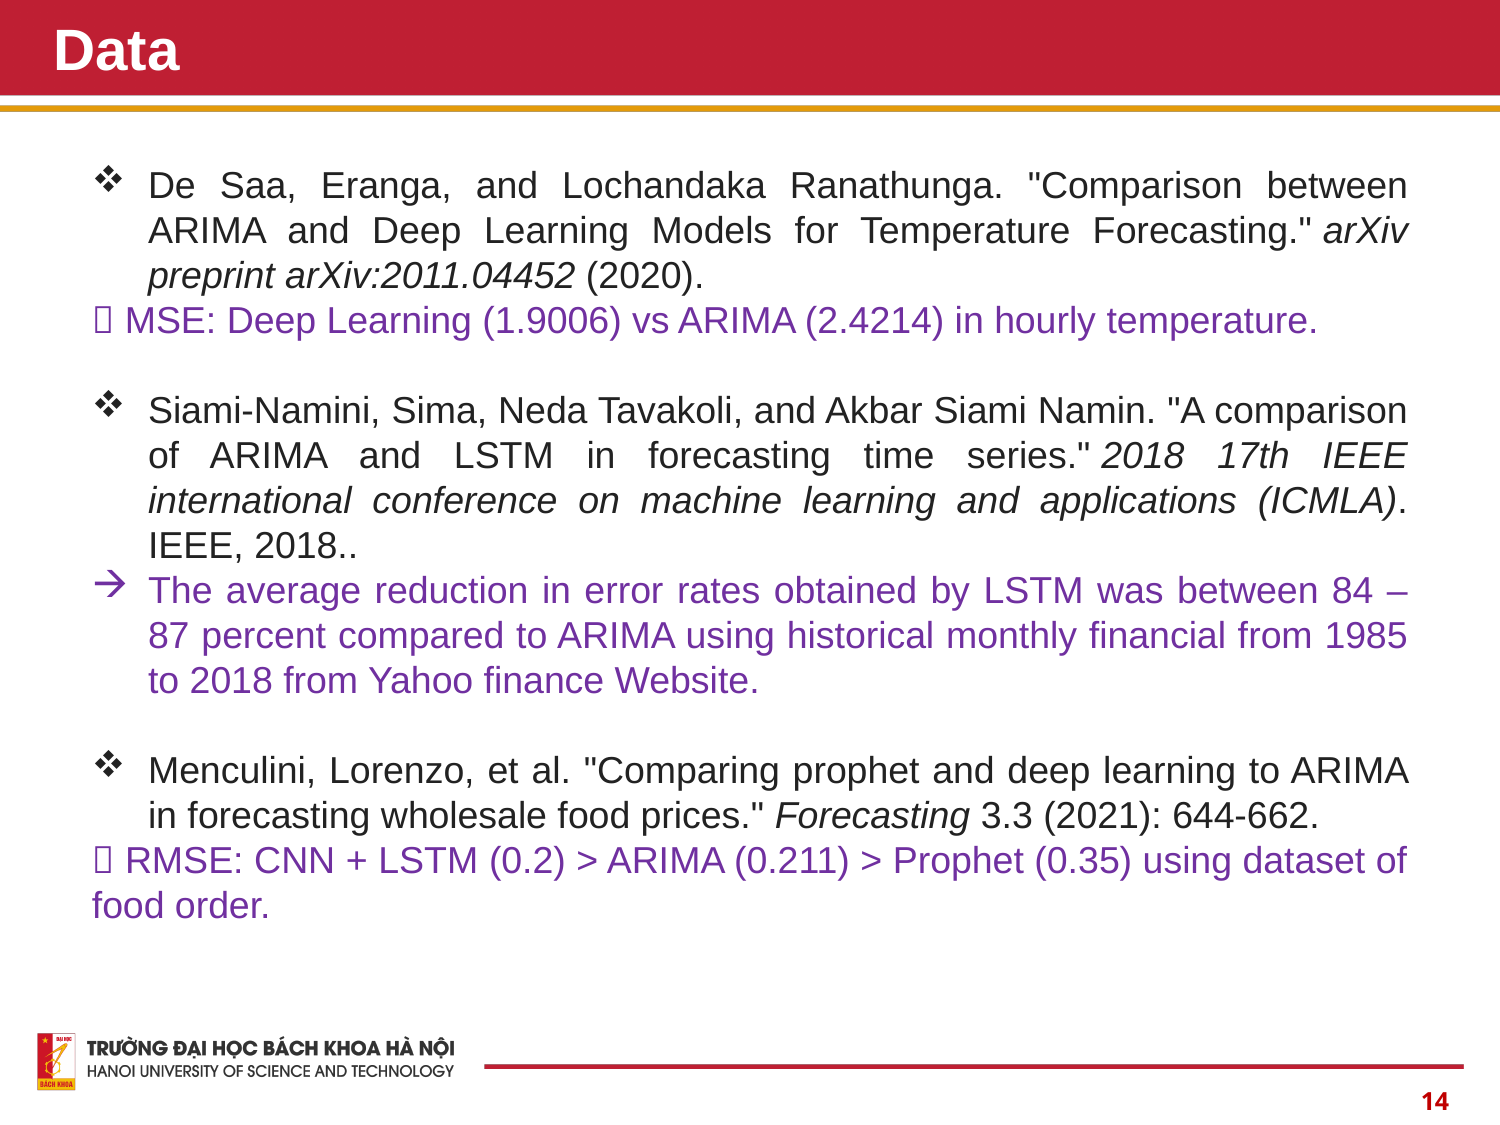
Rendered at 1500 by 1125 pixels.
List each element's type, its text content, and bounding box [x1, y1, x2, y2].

title Data [38, 12, 1462, 87]
text_box De Saa, Eranga, and Lochandaka Ranathunga. "Comparison between ARIMA and Deep Learning Models for Temperature Forecasting." arXiv preprint arXiv:2011.04452 (2020).  MSE: Deep Learning (1.9006) vs ARIMA (2.4214) in hourly temperature. Siami-Namini, Sima, Neda Tavakoli, and Akbar Siami Namin. "A comparison of ARIMA and LSTM in forecasting time series." 2018 17th IEEE international conference on machine learning and applications (ICMLA). IEEE, 2018.. The average reduction in error rates obtained by LSTM was between 84 – 87 percent compared to ARIMA using historical monthly financial from 1985 to 2018 from Yahoo finance Website. Menculini, Lorenzo, et al. "Comparing prophet and deep learning to ARIMA in forecasting wholesale food prices." Forecasting 3.3 (2021): 644-662.  RMSE: CNN + LSTM (0.2) > ARIMA (0.211) > Prophet (0.35) using dataset of food order. [77, 154, 1423, 1069]
slide_number 14 [1126, 1078, 1464, 1125]
picture [0, 0, 1500, 1125]
